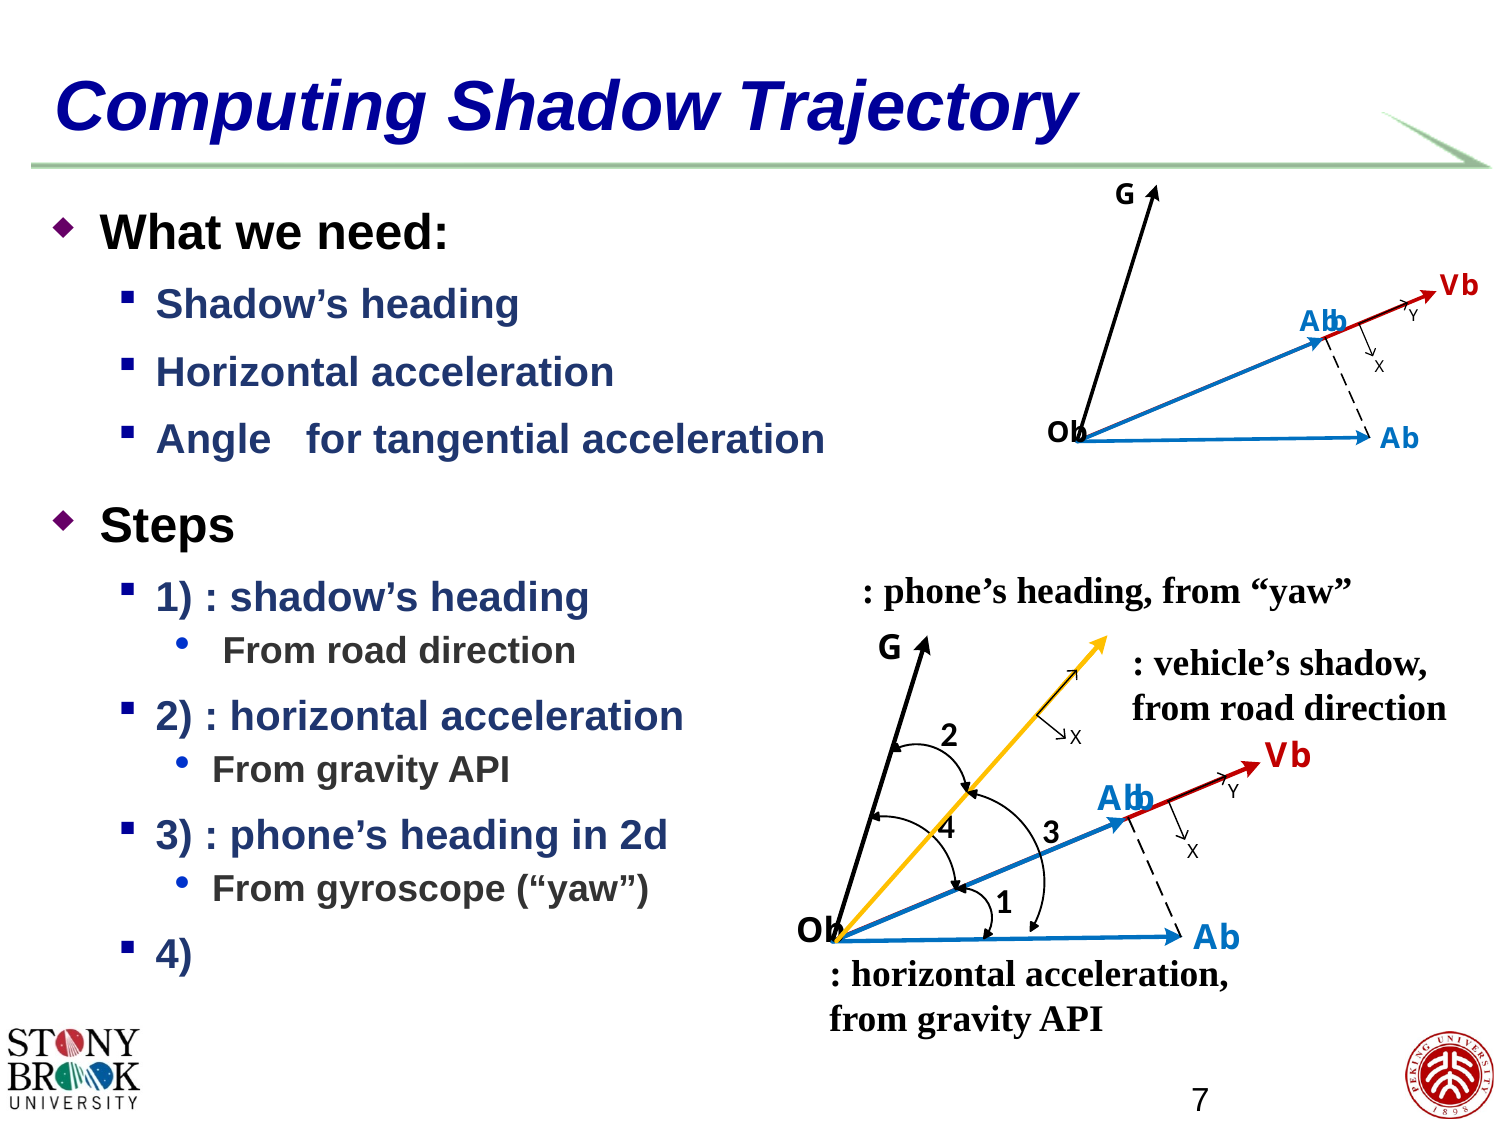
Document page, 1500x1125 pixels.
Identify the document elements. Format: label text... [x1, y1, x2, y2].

picture [1405, 1031, 1494, 1119]
title Computing Shadow Trajectory [39, 52, 1390, 164]
picture [1030, 164, 1485, 477]
picture [0, 1012, 147, 1125]
picture [776, 611, 1318, 984]
